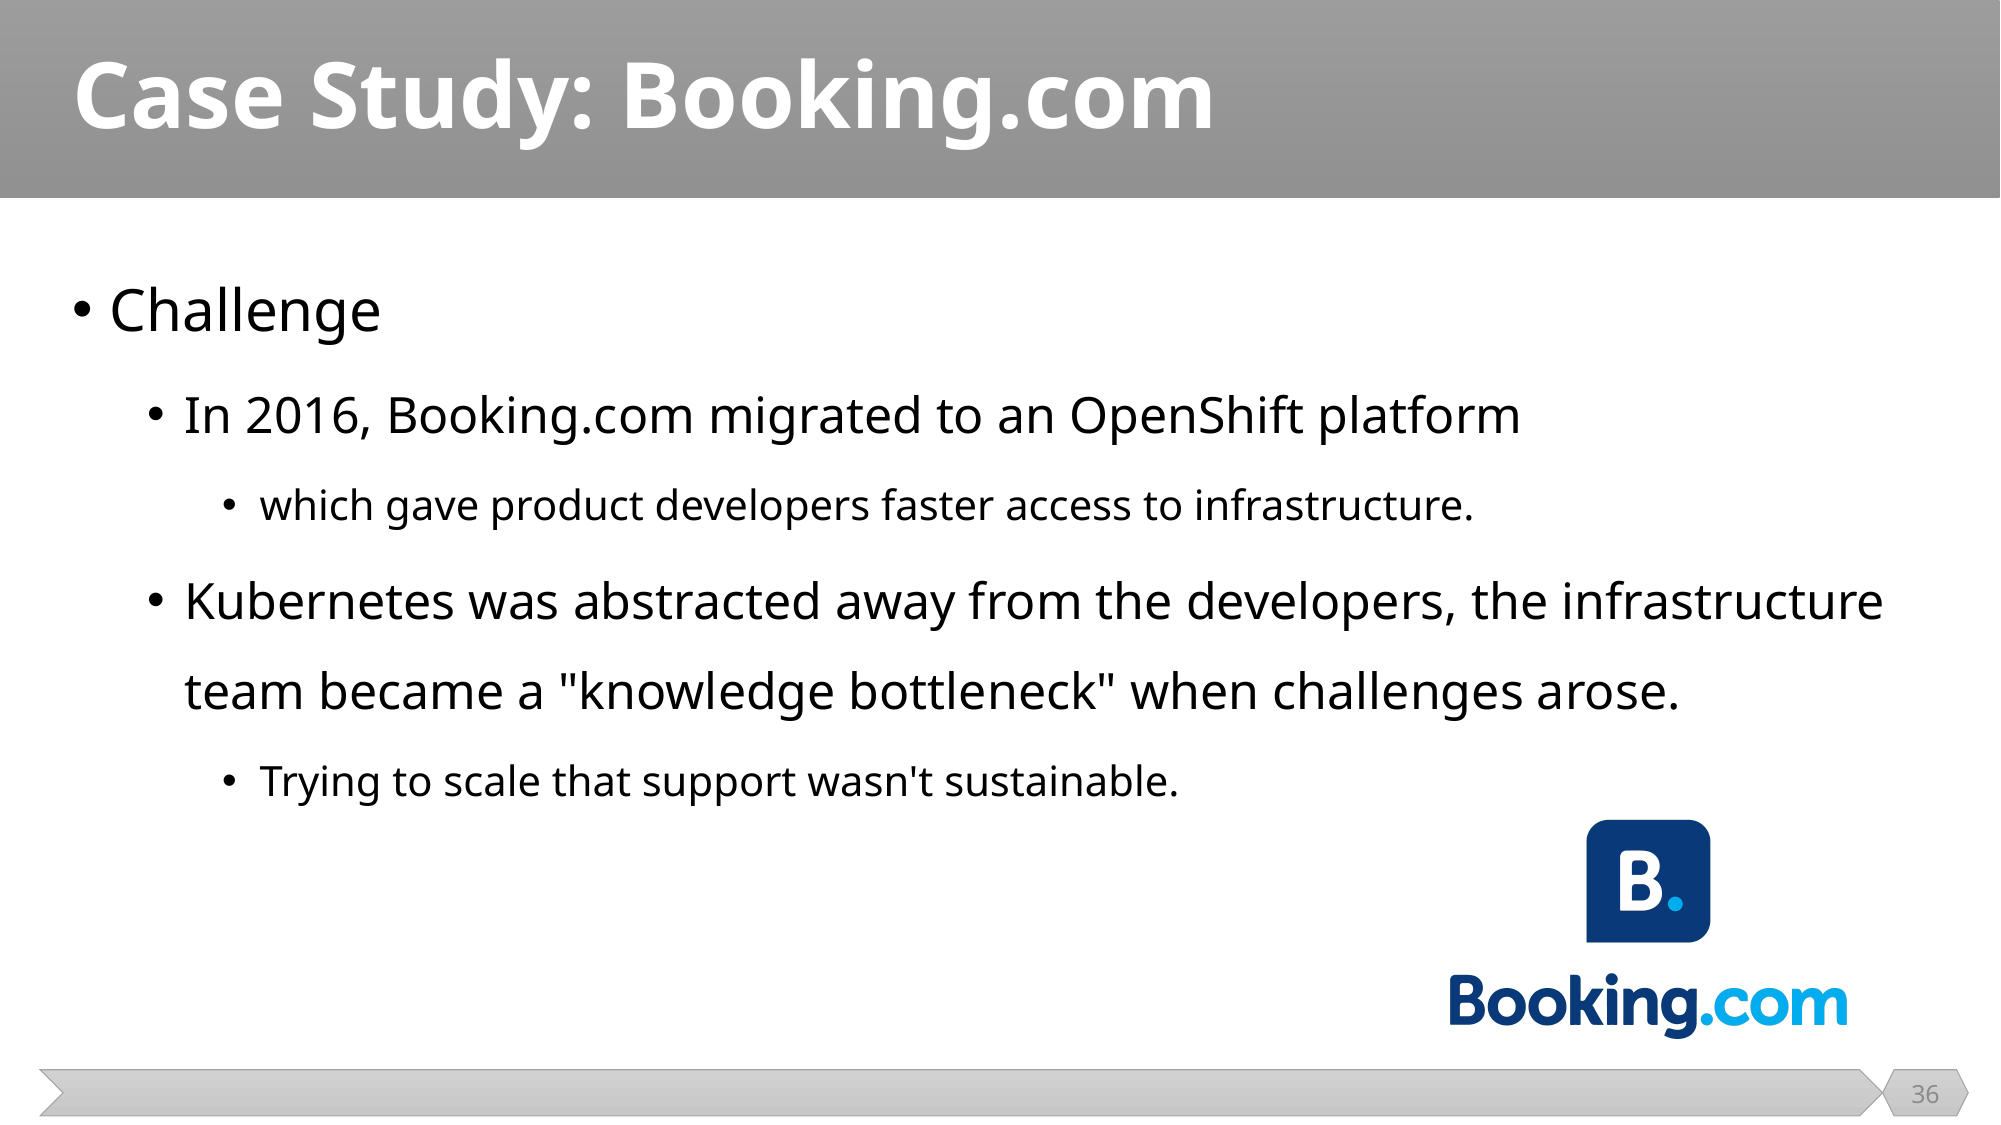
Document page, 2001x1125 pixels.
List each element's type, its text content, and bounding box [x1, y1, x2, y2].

slide_number 36 [1882, 1065, 1969, 1125]
picture [1448, 817, 1849, 1043]
title Case Study: Booking.com [56, 0, 1969, 199]
list Challenge In 2016, Booking.com migrated to an OpenShift platform which gave product developers faster access to infrastructure. Kubernetes was abstracted away from the developers, the infrastructure team became a "knowledge bottleneck" when challenges arose. Trying to scale that support wasn't sustainable. [56, 230, 1969, 1010]
